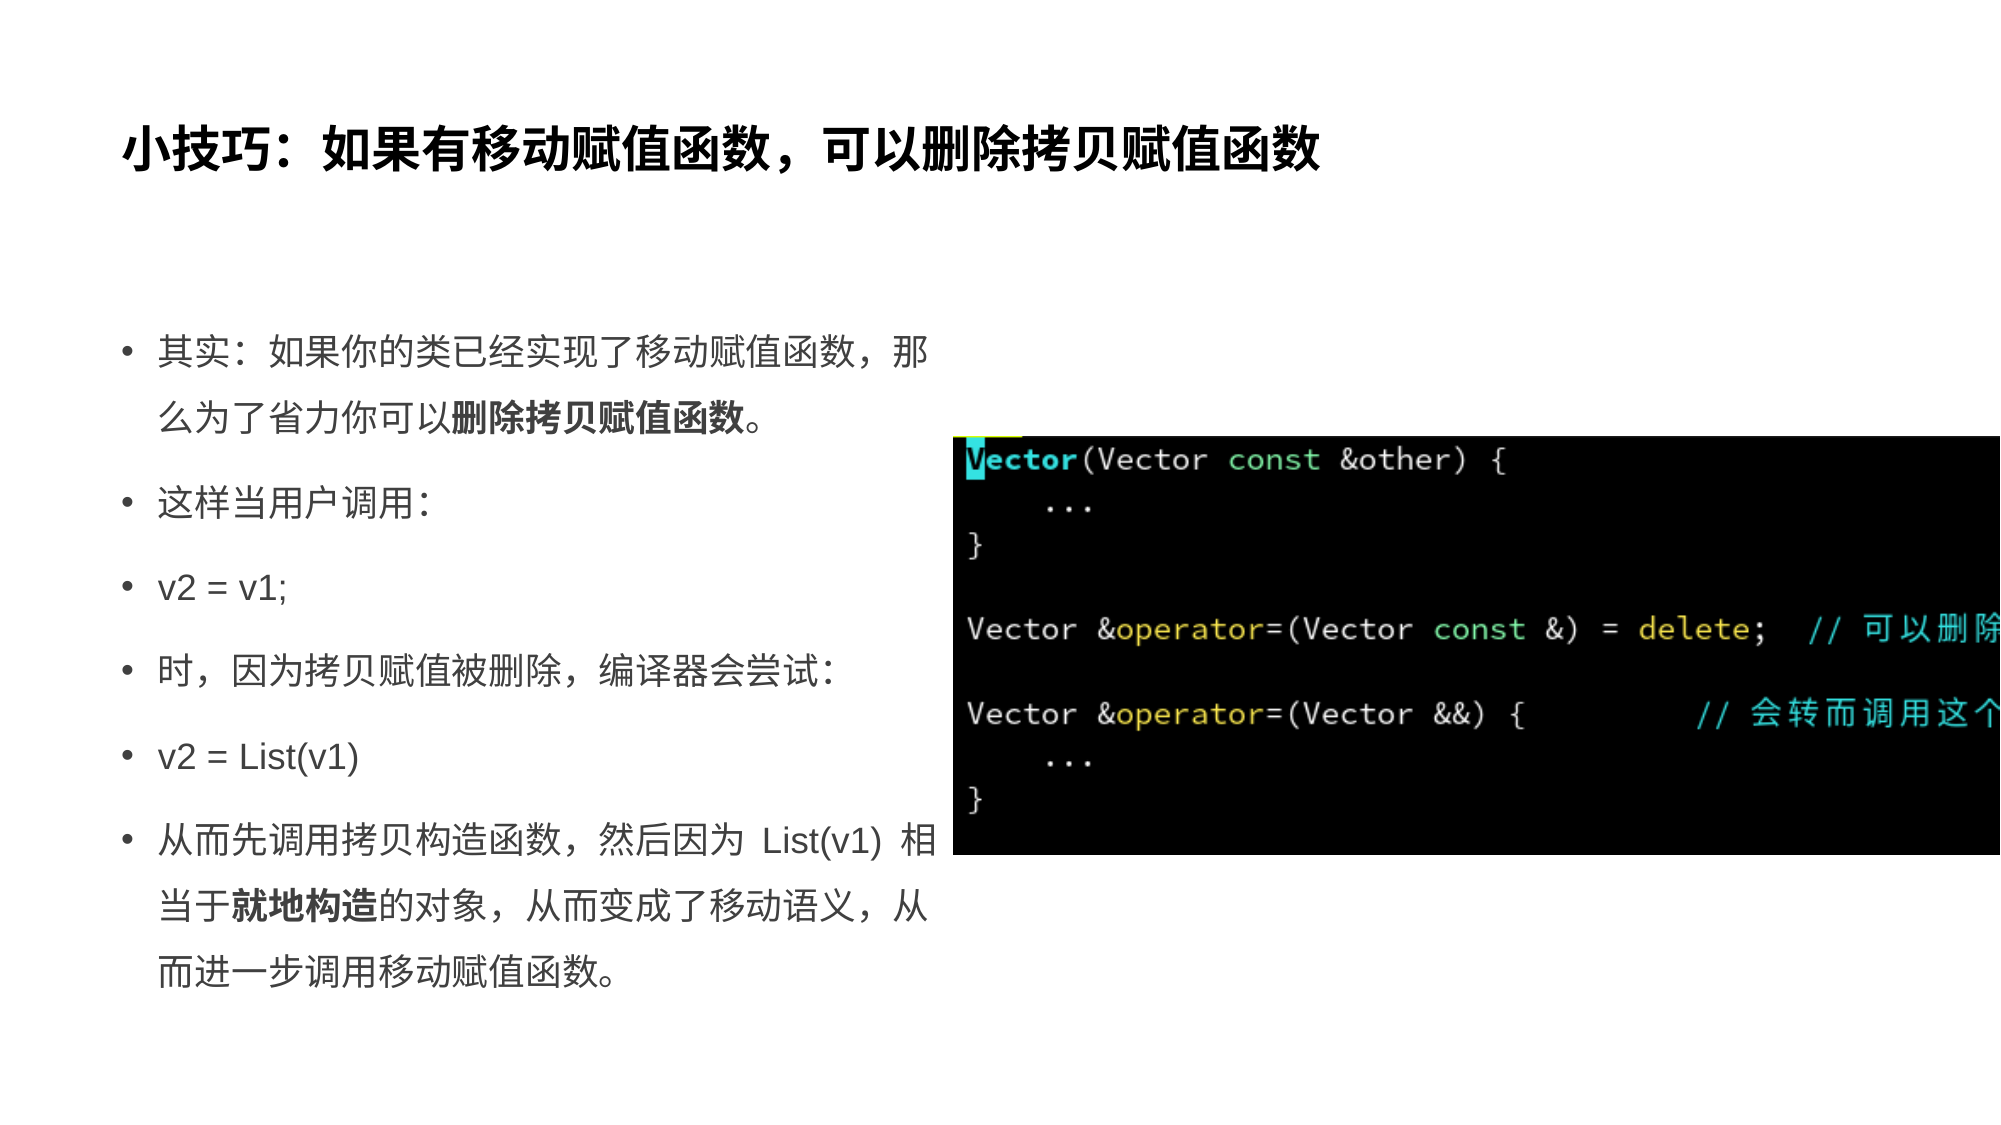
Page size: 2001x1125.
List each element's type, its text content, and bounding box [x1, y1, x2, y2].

title 小技巧：如果有移动赋值函数，可以删除拷贝赋值函数 [106, 42, 1832, 260]
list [953, 435, 2000, 855]
list 其实：如果你的类已经实现了移动赋值函数，那么为了省力你可以删除拷贝赋值函数。 这样当用户调用： v2 = v1; 时，因为拷贝赋值被删除，编译器会尝试： v2 = List(v1) 从而先调用拷贝构造函数，然后因为 List(v1) 相当于就地构造的对象，从而变成了移动语义，从而进一步调用移动赋值函数。 [106, 299, 957, 1014]
